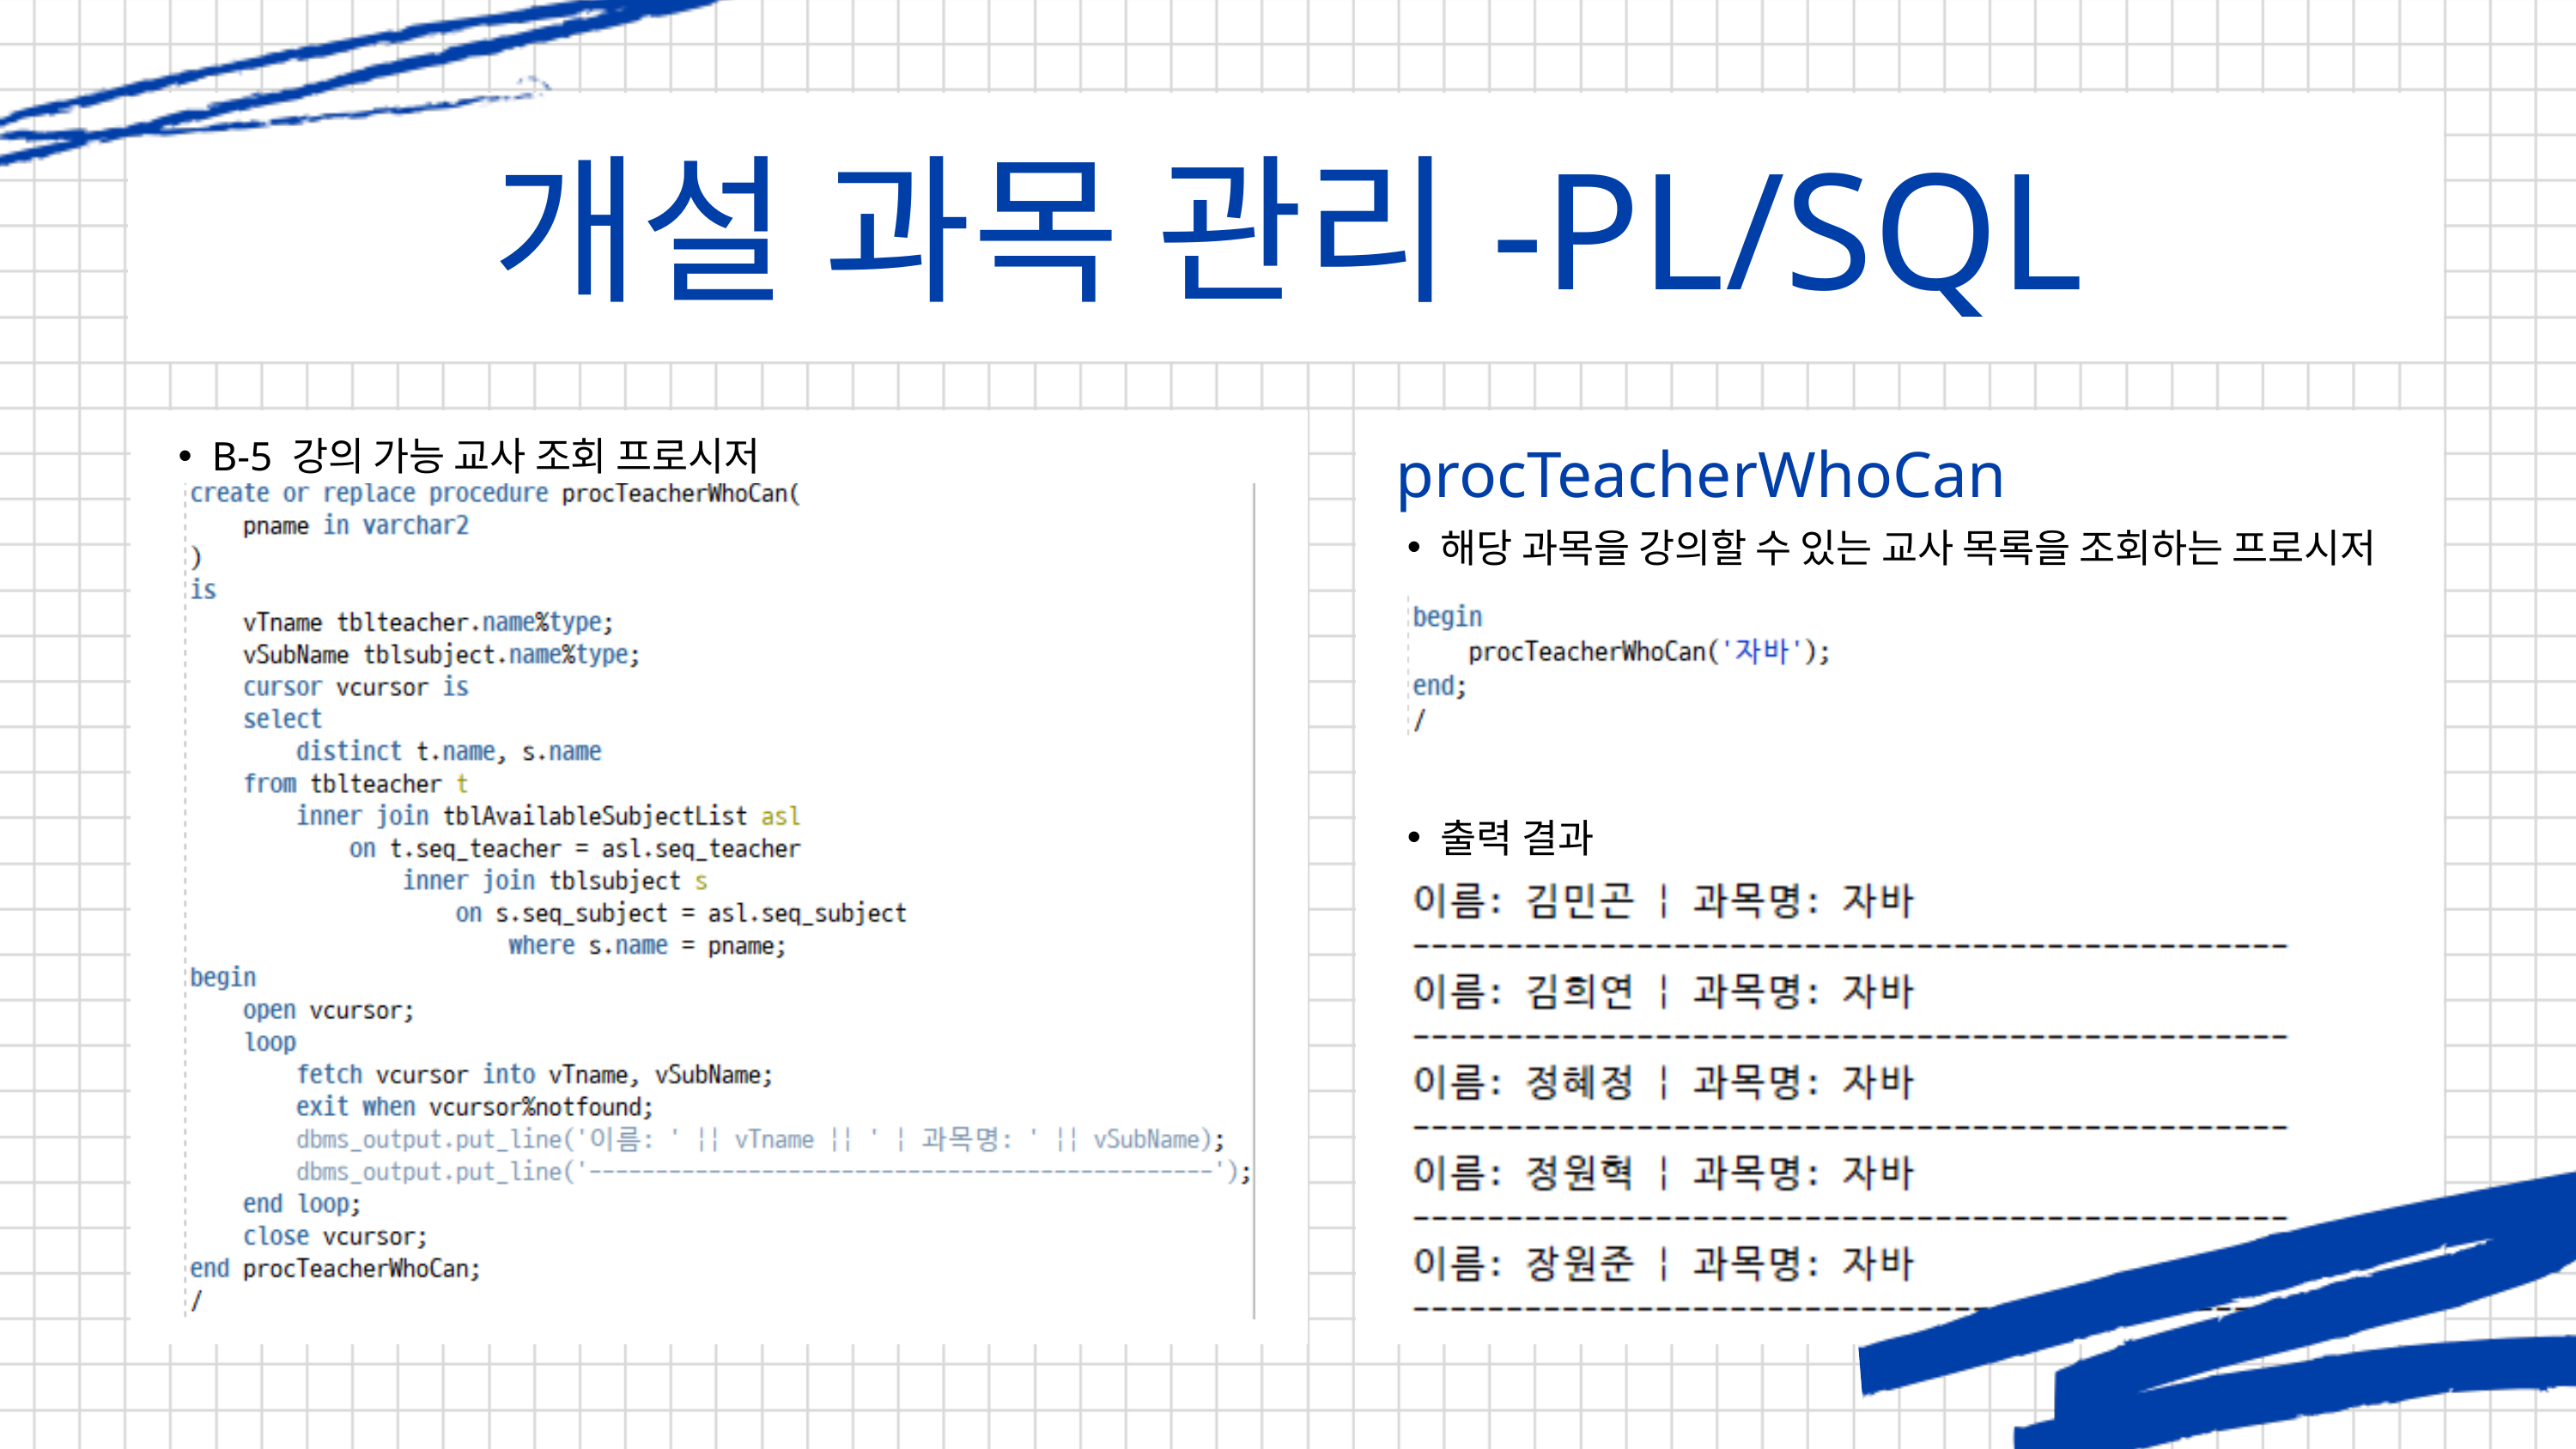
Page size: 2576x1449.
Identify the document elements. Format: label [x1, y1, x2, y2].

text_box [130, 409, 1309, 1345]
text_box [1416, 1125, 1434, 1143]
text_box [1395, 455, 1413, 473]
text_box [125, 95, 2449, 371]
text_box [0, 0, 2576, 1449]
text_box [1355, 409, 2445, 1345]
text_box [1858, 1161, 2576, 1449]
text_box [0, 0, 769, 208]
text_box [127, 92, 2445, 361]
